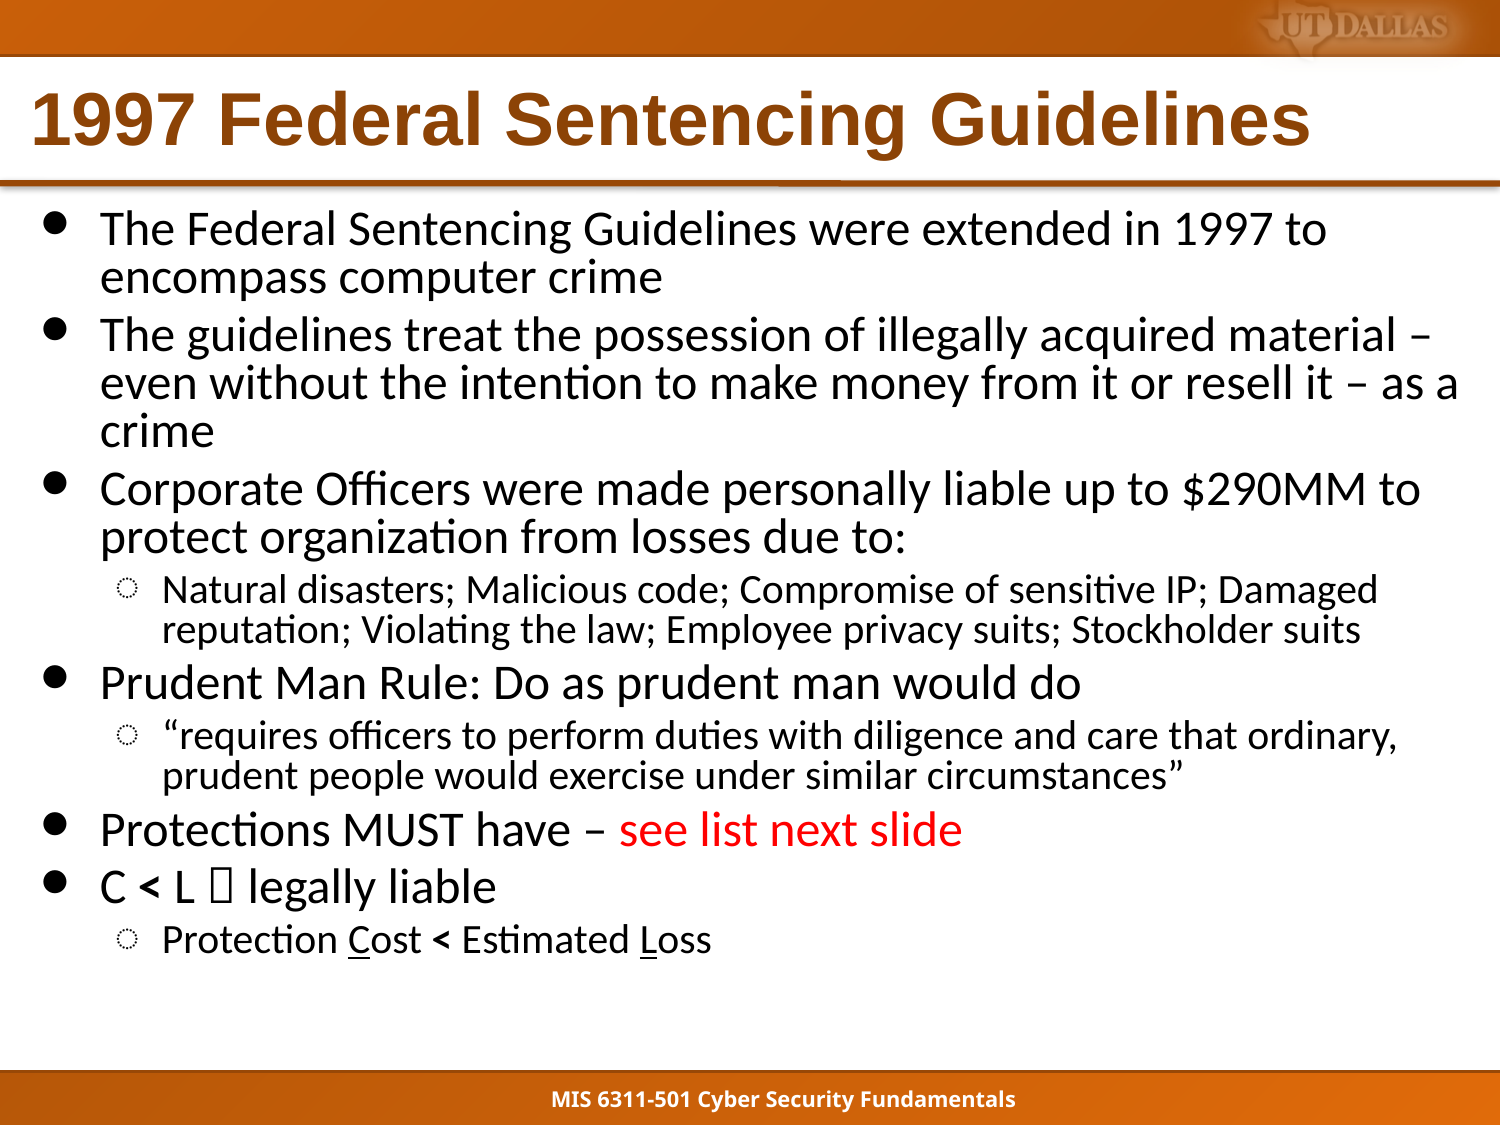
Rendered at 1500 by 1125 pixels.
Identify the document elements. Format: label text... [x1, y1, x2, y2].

picture [1218, 0, 1500, 64]
list The Federal Sentencing Guidelines were extended in 1997 to encompass computer crime The guidelines treat the possession of illegally acquired material – even without the intention to make money from it or resell it – as a crime Corporate Officers were made personally liable up to $290MM to protect organization from losses due to: Natural disasters; Malicious code; Compromise of sensitive IP; Damaged reputation; Violating the law; Employee privacy suits; Stockholder suits Prudent Man Rule: Do as prudent man would do “requires officers to perform duties with diligence and care that ordinary, prudent people would exercise under similar circumstances” Protections MUST have – see list next slide C < L  legally liable Protection Cost < Estimated Loss [24, 199, 1500, 1077]
title 1997 Federal Sentencing Guidelines [0, 64, 1500, 178]
